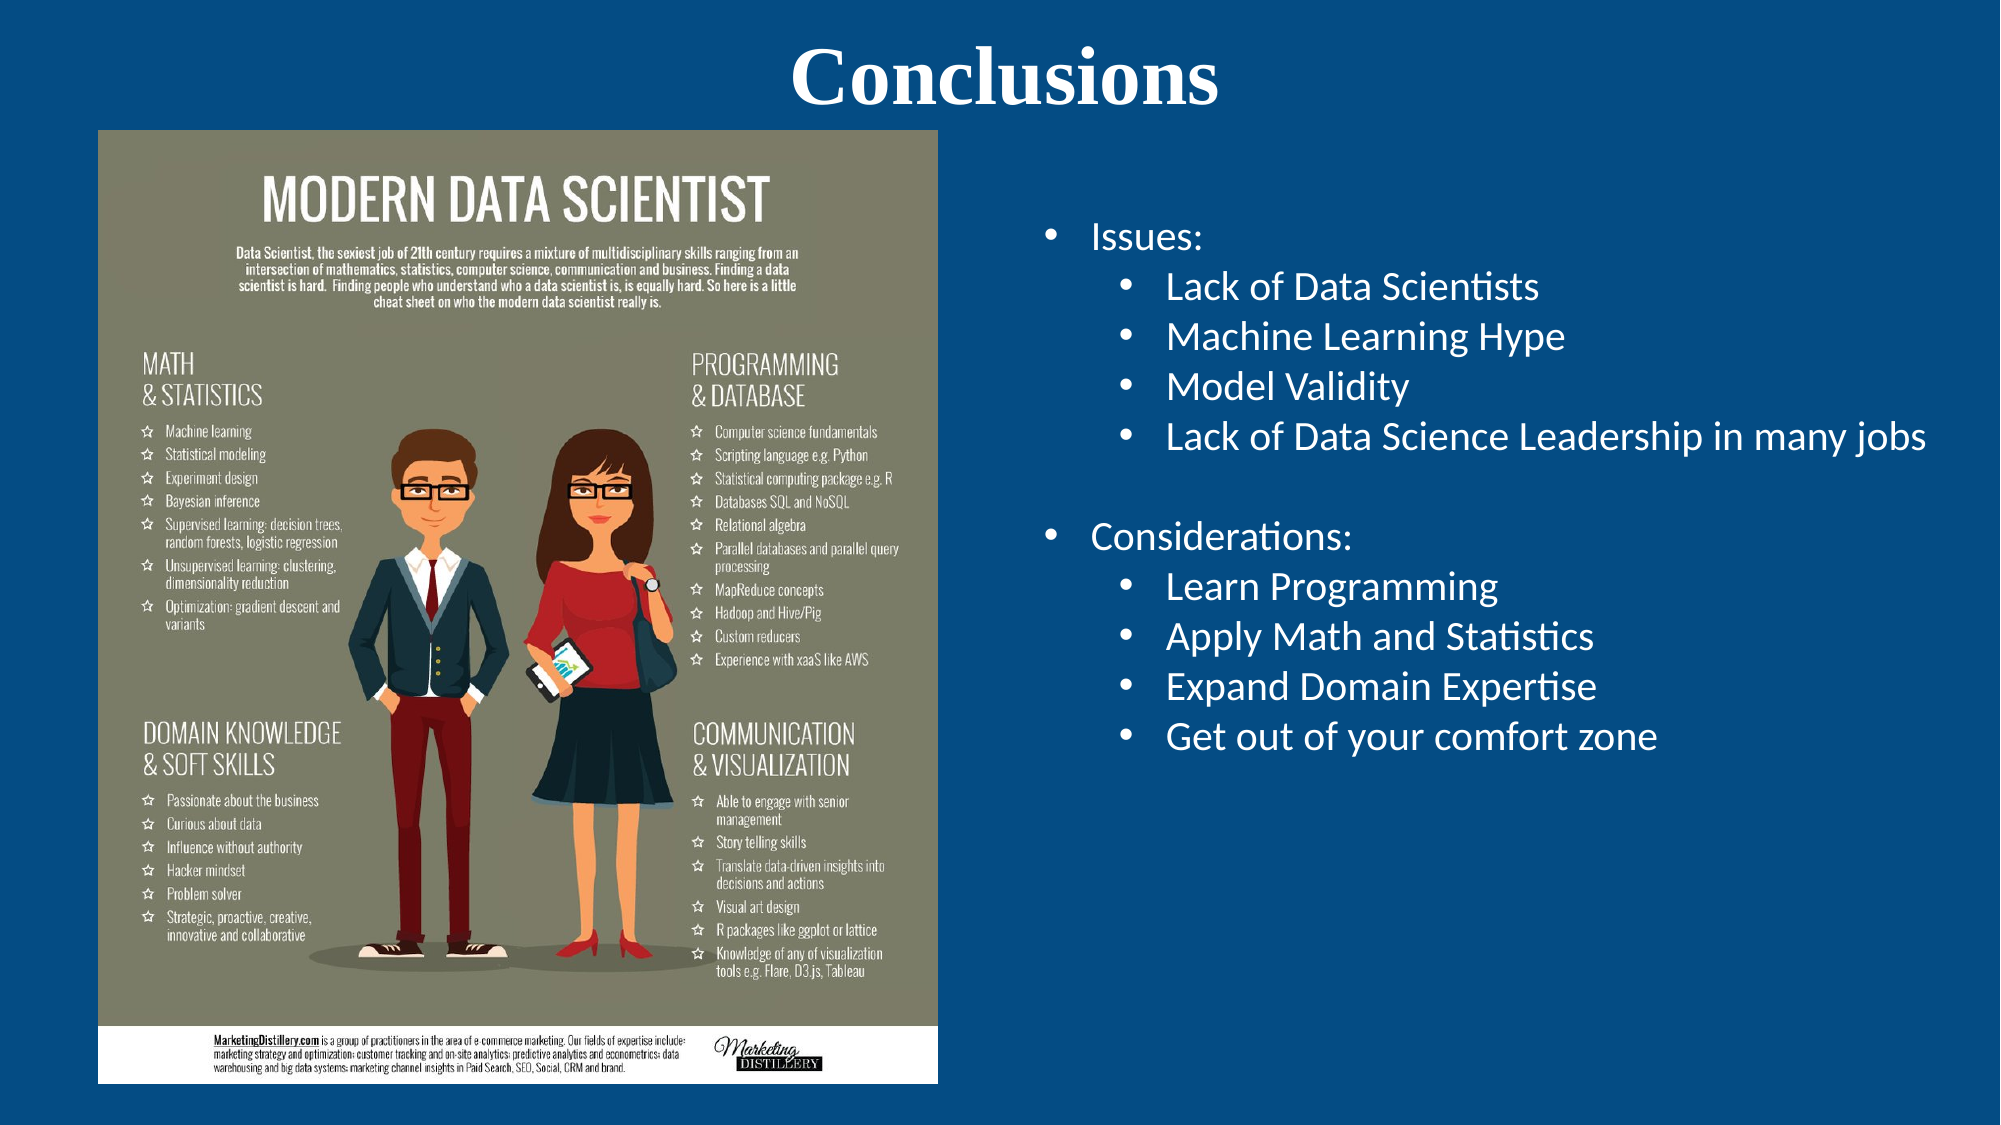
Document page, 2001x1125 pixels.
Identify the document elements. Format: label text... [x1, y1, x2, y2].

picture [98, 130, 938, 1084]
text_box Conclusions [45, 14, 1966, 129]
text_box Issues: Lack of Data Scientists Machine Learning Hype Model Validity Lack of Data Science Leadership in many jobs Considerations: Learn Programming Apply Math and Statistics Expand Domain Expertise Get out of your comfort zone [1029, 201, 1982, 817]
